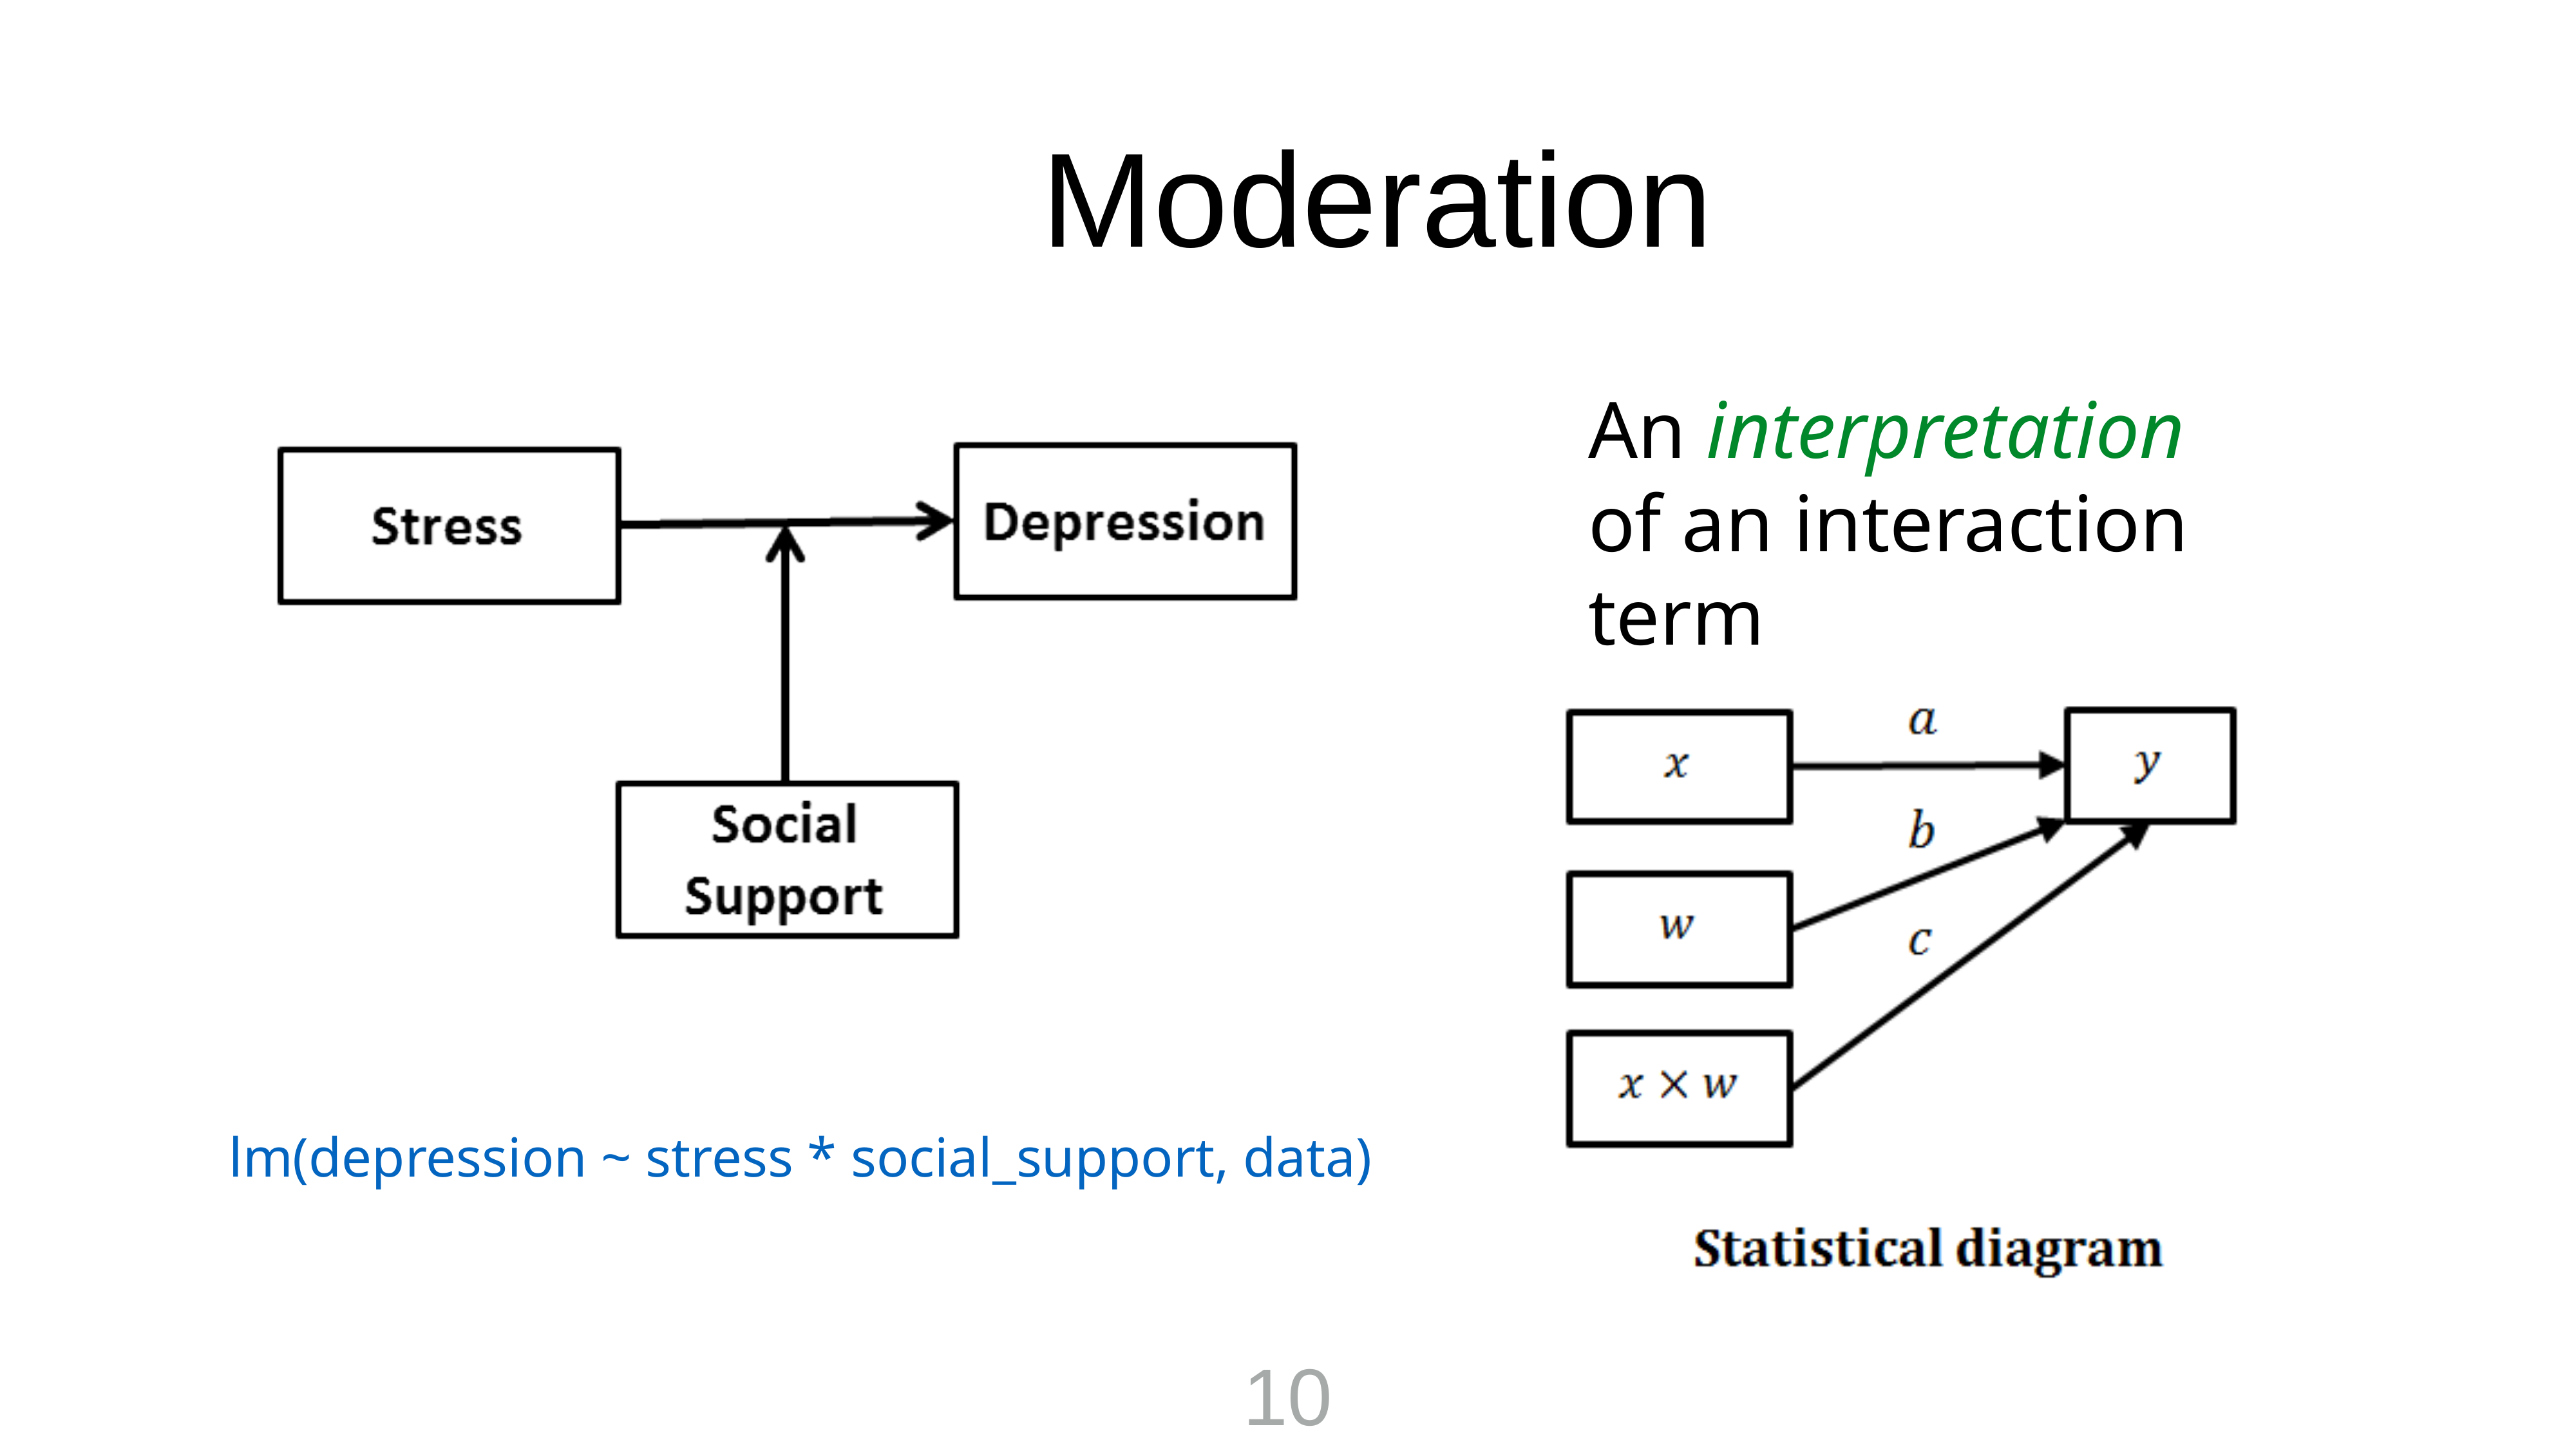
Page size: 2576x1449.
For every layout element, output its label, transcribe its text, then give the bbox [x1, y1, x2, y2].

text_box An interpretation of an interaction term [1580, 372, 2236, 668]
picture [242, 418, 1339, 974]
text_box Moderation [680, 66, 2074, 320]
text_box lm(depression ~ stress * social_support, data) [221, 1115, 1538, 1195]
picture [1538, 671, 2278, 1313]
text_box 10 [1097, 1338, 1479, 1449]
